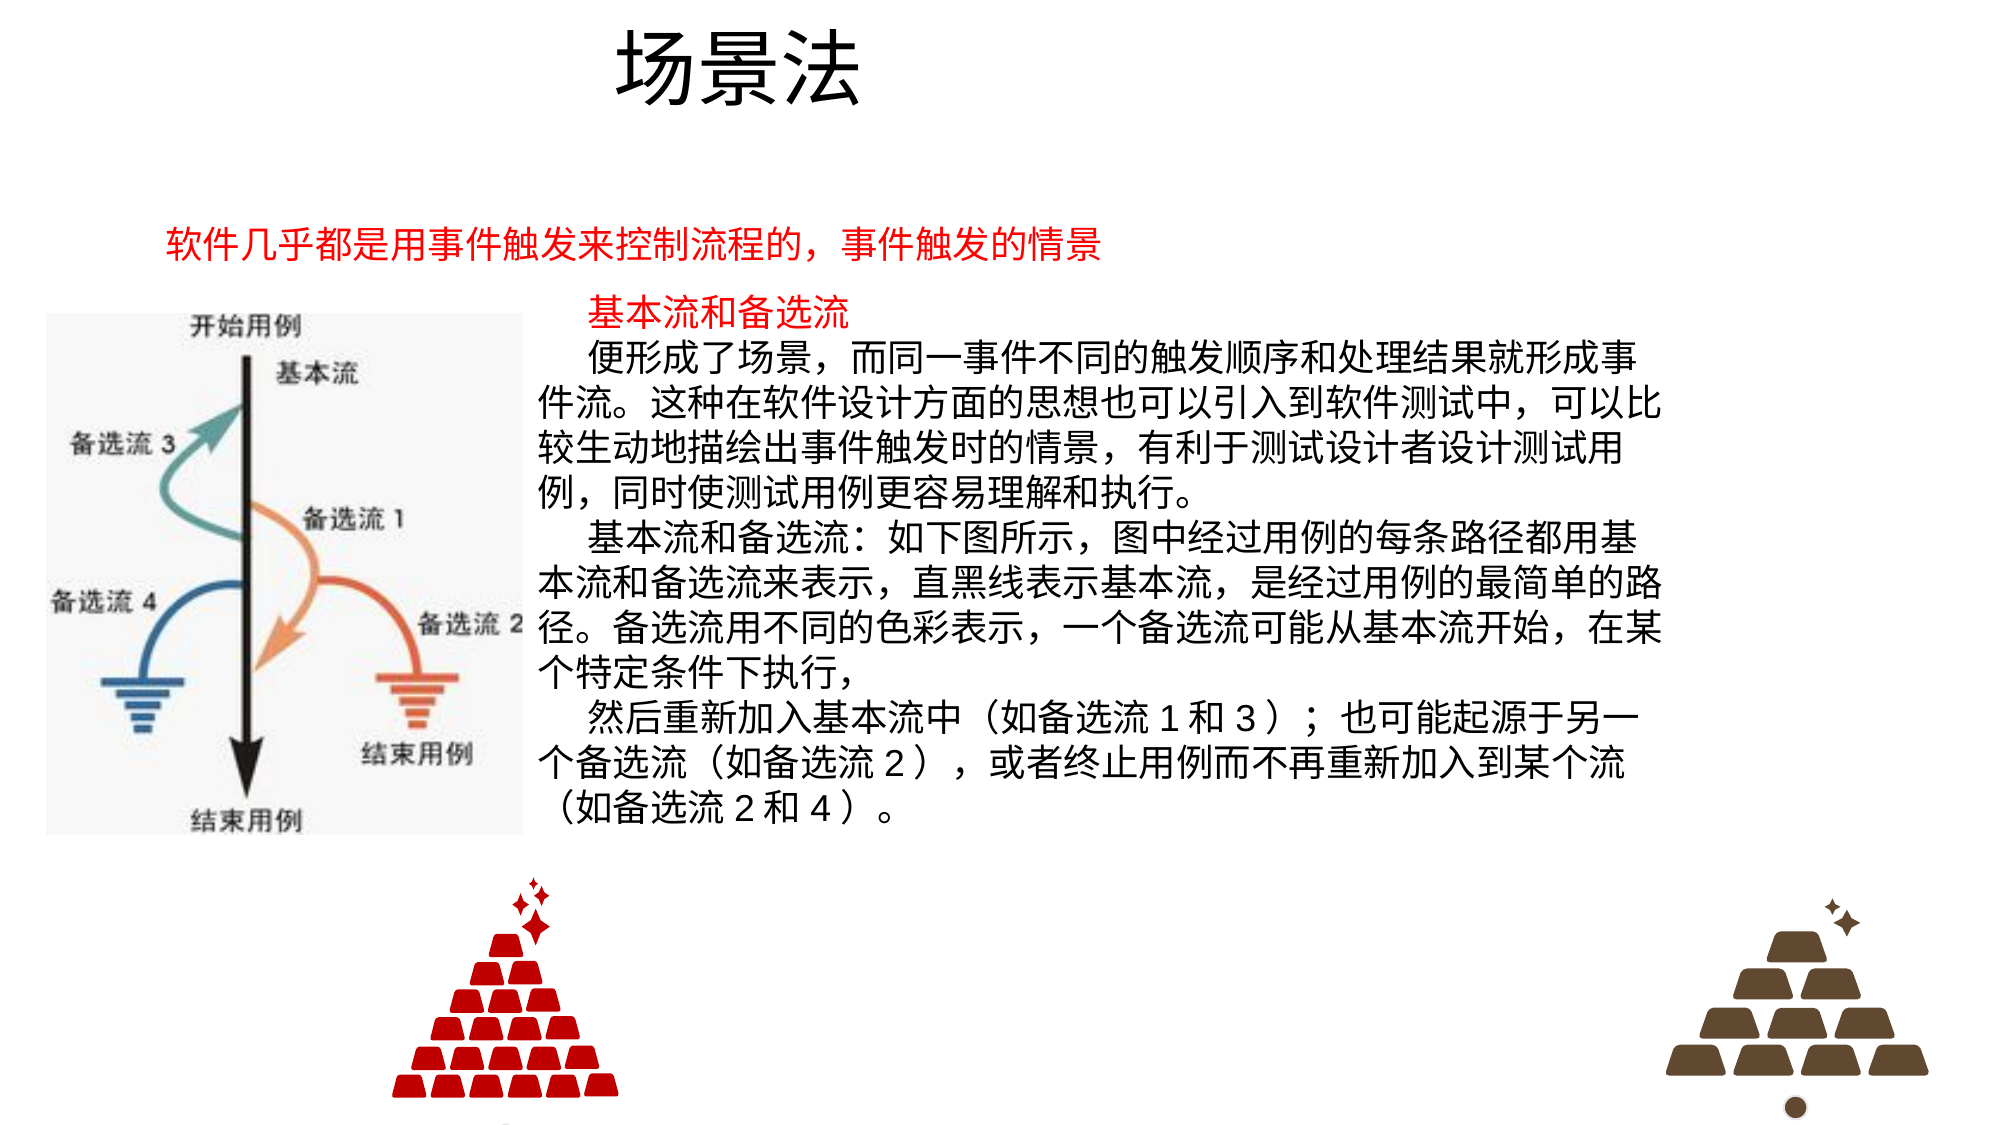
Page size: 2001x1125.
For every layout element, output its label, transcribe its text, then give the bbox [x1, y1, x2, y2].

text_box 场景法 [599, 9, 879, 124]
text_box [1665, 898, 1930, 1120]
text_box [391, 877, 619, 1125]
picture [46, 313, 528, 835]
text_box 基本流和备选流 便形成了场景，而同一事件不同的触发顺序和处理结果就形成事件流。这种在软件设计方面的思想也可以引入到软件测试中，可以比较生动地描绘出事件触发时的情景，有利于测试设计者设计测试用例，同时使测试用例更容易理解和执行。 基本流和备选流：如下图所示，图中经过用例的每条路径都用基本流和备选流来表示，直黑线表示基本流，是经过用例的最简单的路径。备选流用不同的色彩表示，一个备选流可能从基本流开始，在某个特定条件下执行， 然后重新加入基本流中（如备选流1和3）；也可能起源于另一个备选流（如备选流2），或者终止用例而不再重新加入到某个流（如备选流2和4）。 [522, 281, 1686, 837]
text_box 软件几乎都是用事件触发来控制流程的，事件触发的情景 [100, 214, 1170, 274]
